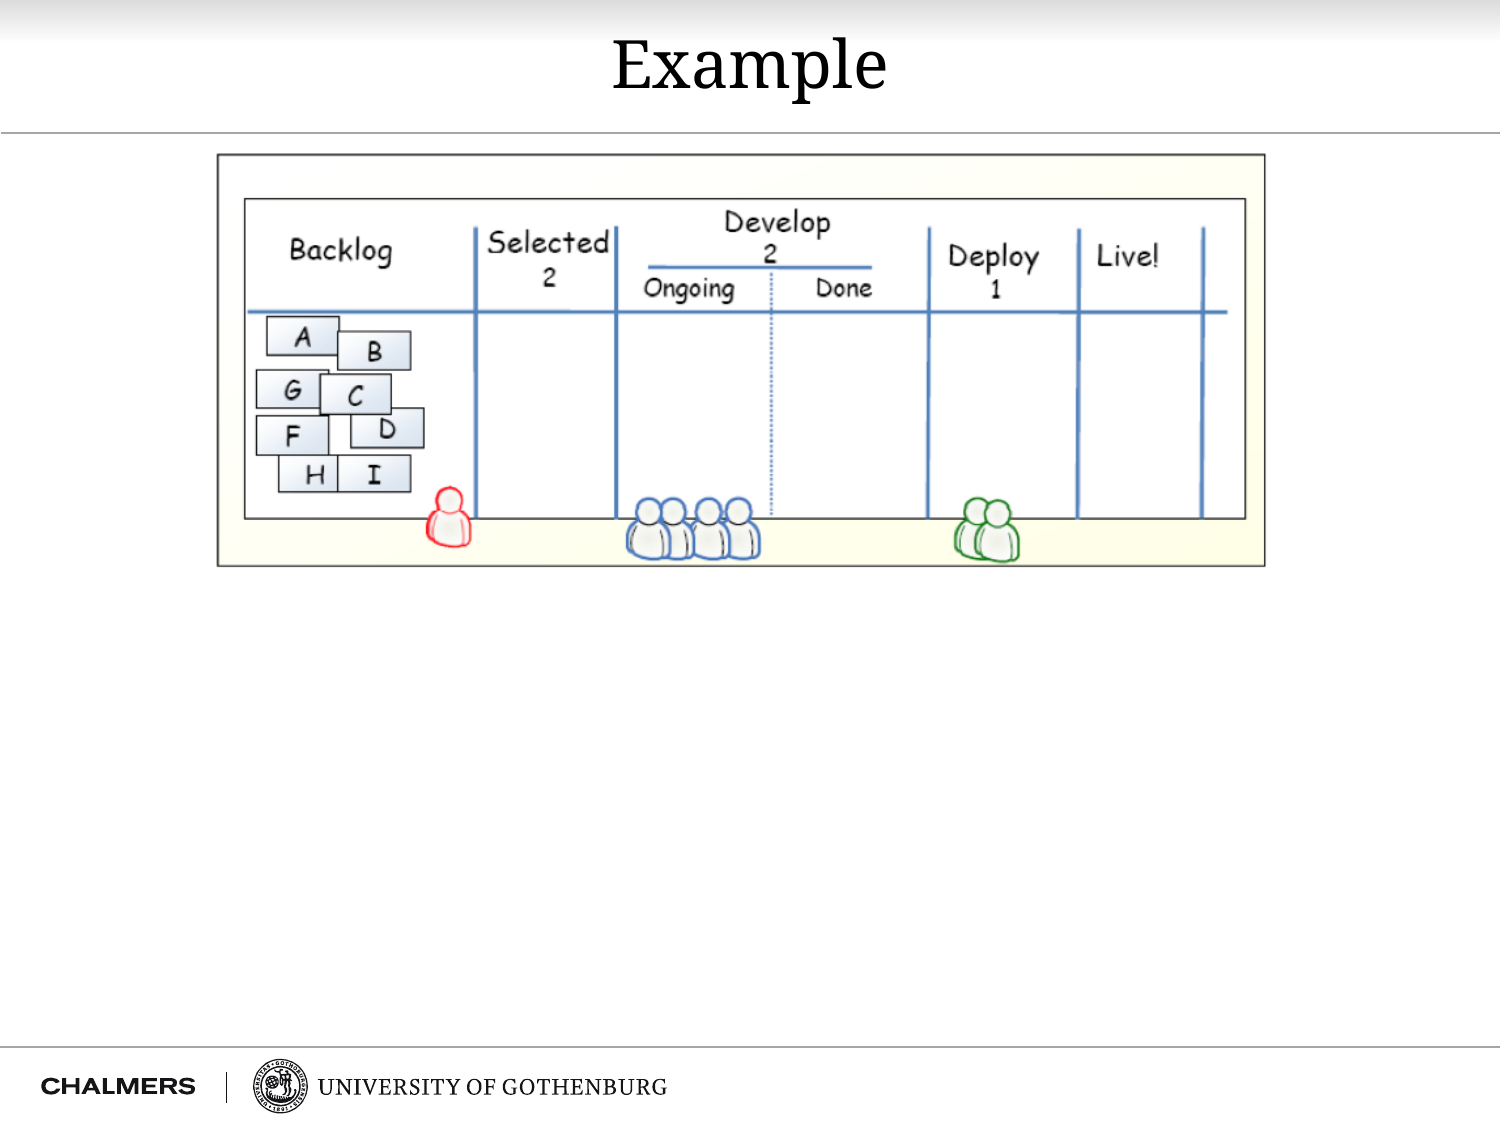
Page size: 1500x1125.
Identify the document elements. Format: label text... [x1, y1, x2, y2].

title Example [75, 4, 1425, 120]
picture [192, 138, 1294, 592]
